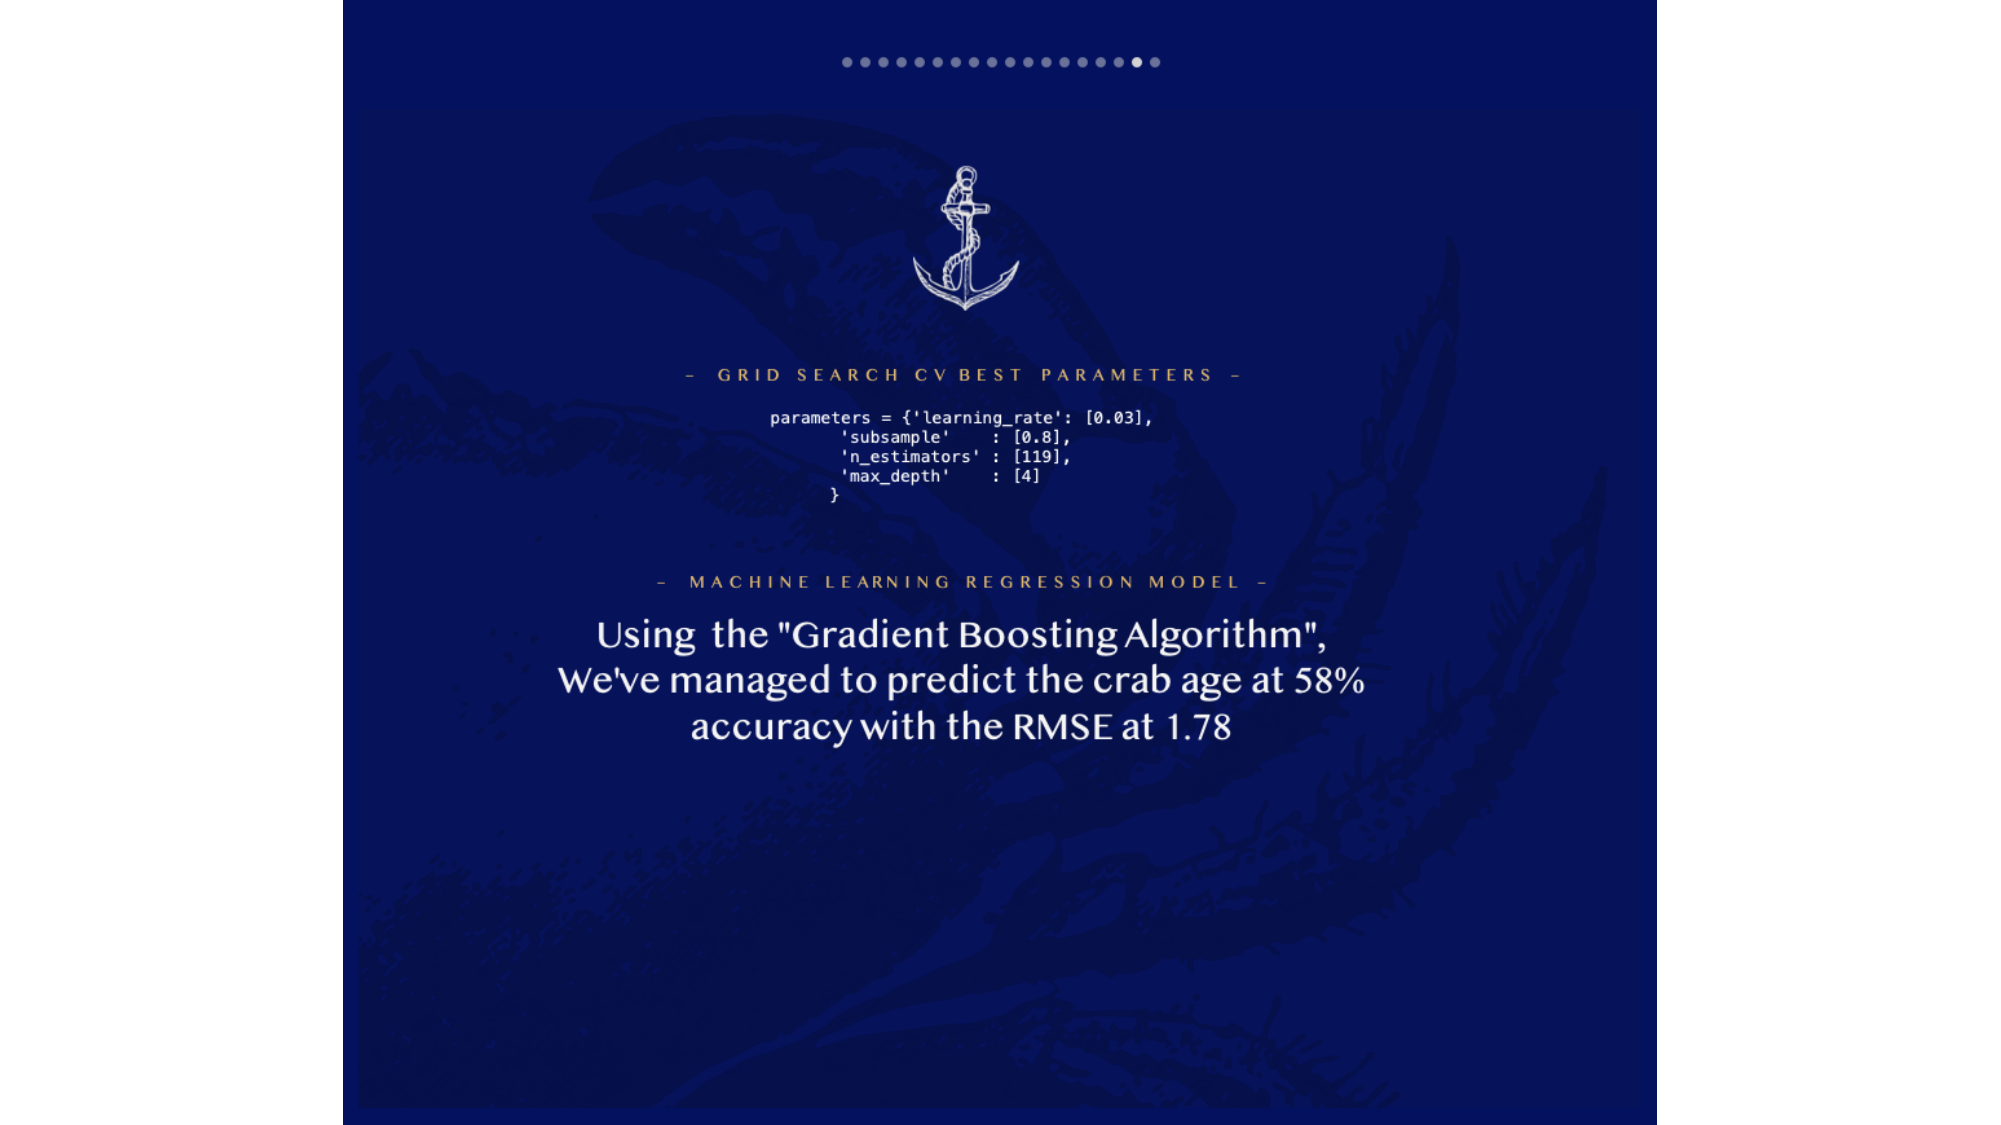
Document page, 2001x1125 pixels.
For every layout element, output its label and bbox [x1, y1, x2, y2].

picture [343, 0, 1657, 1125]
